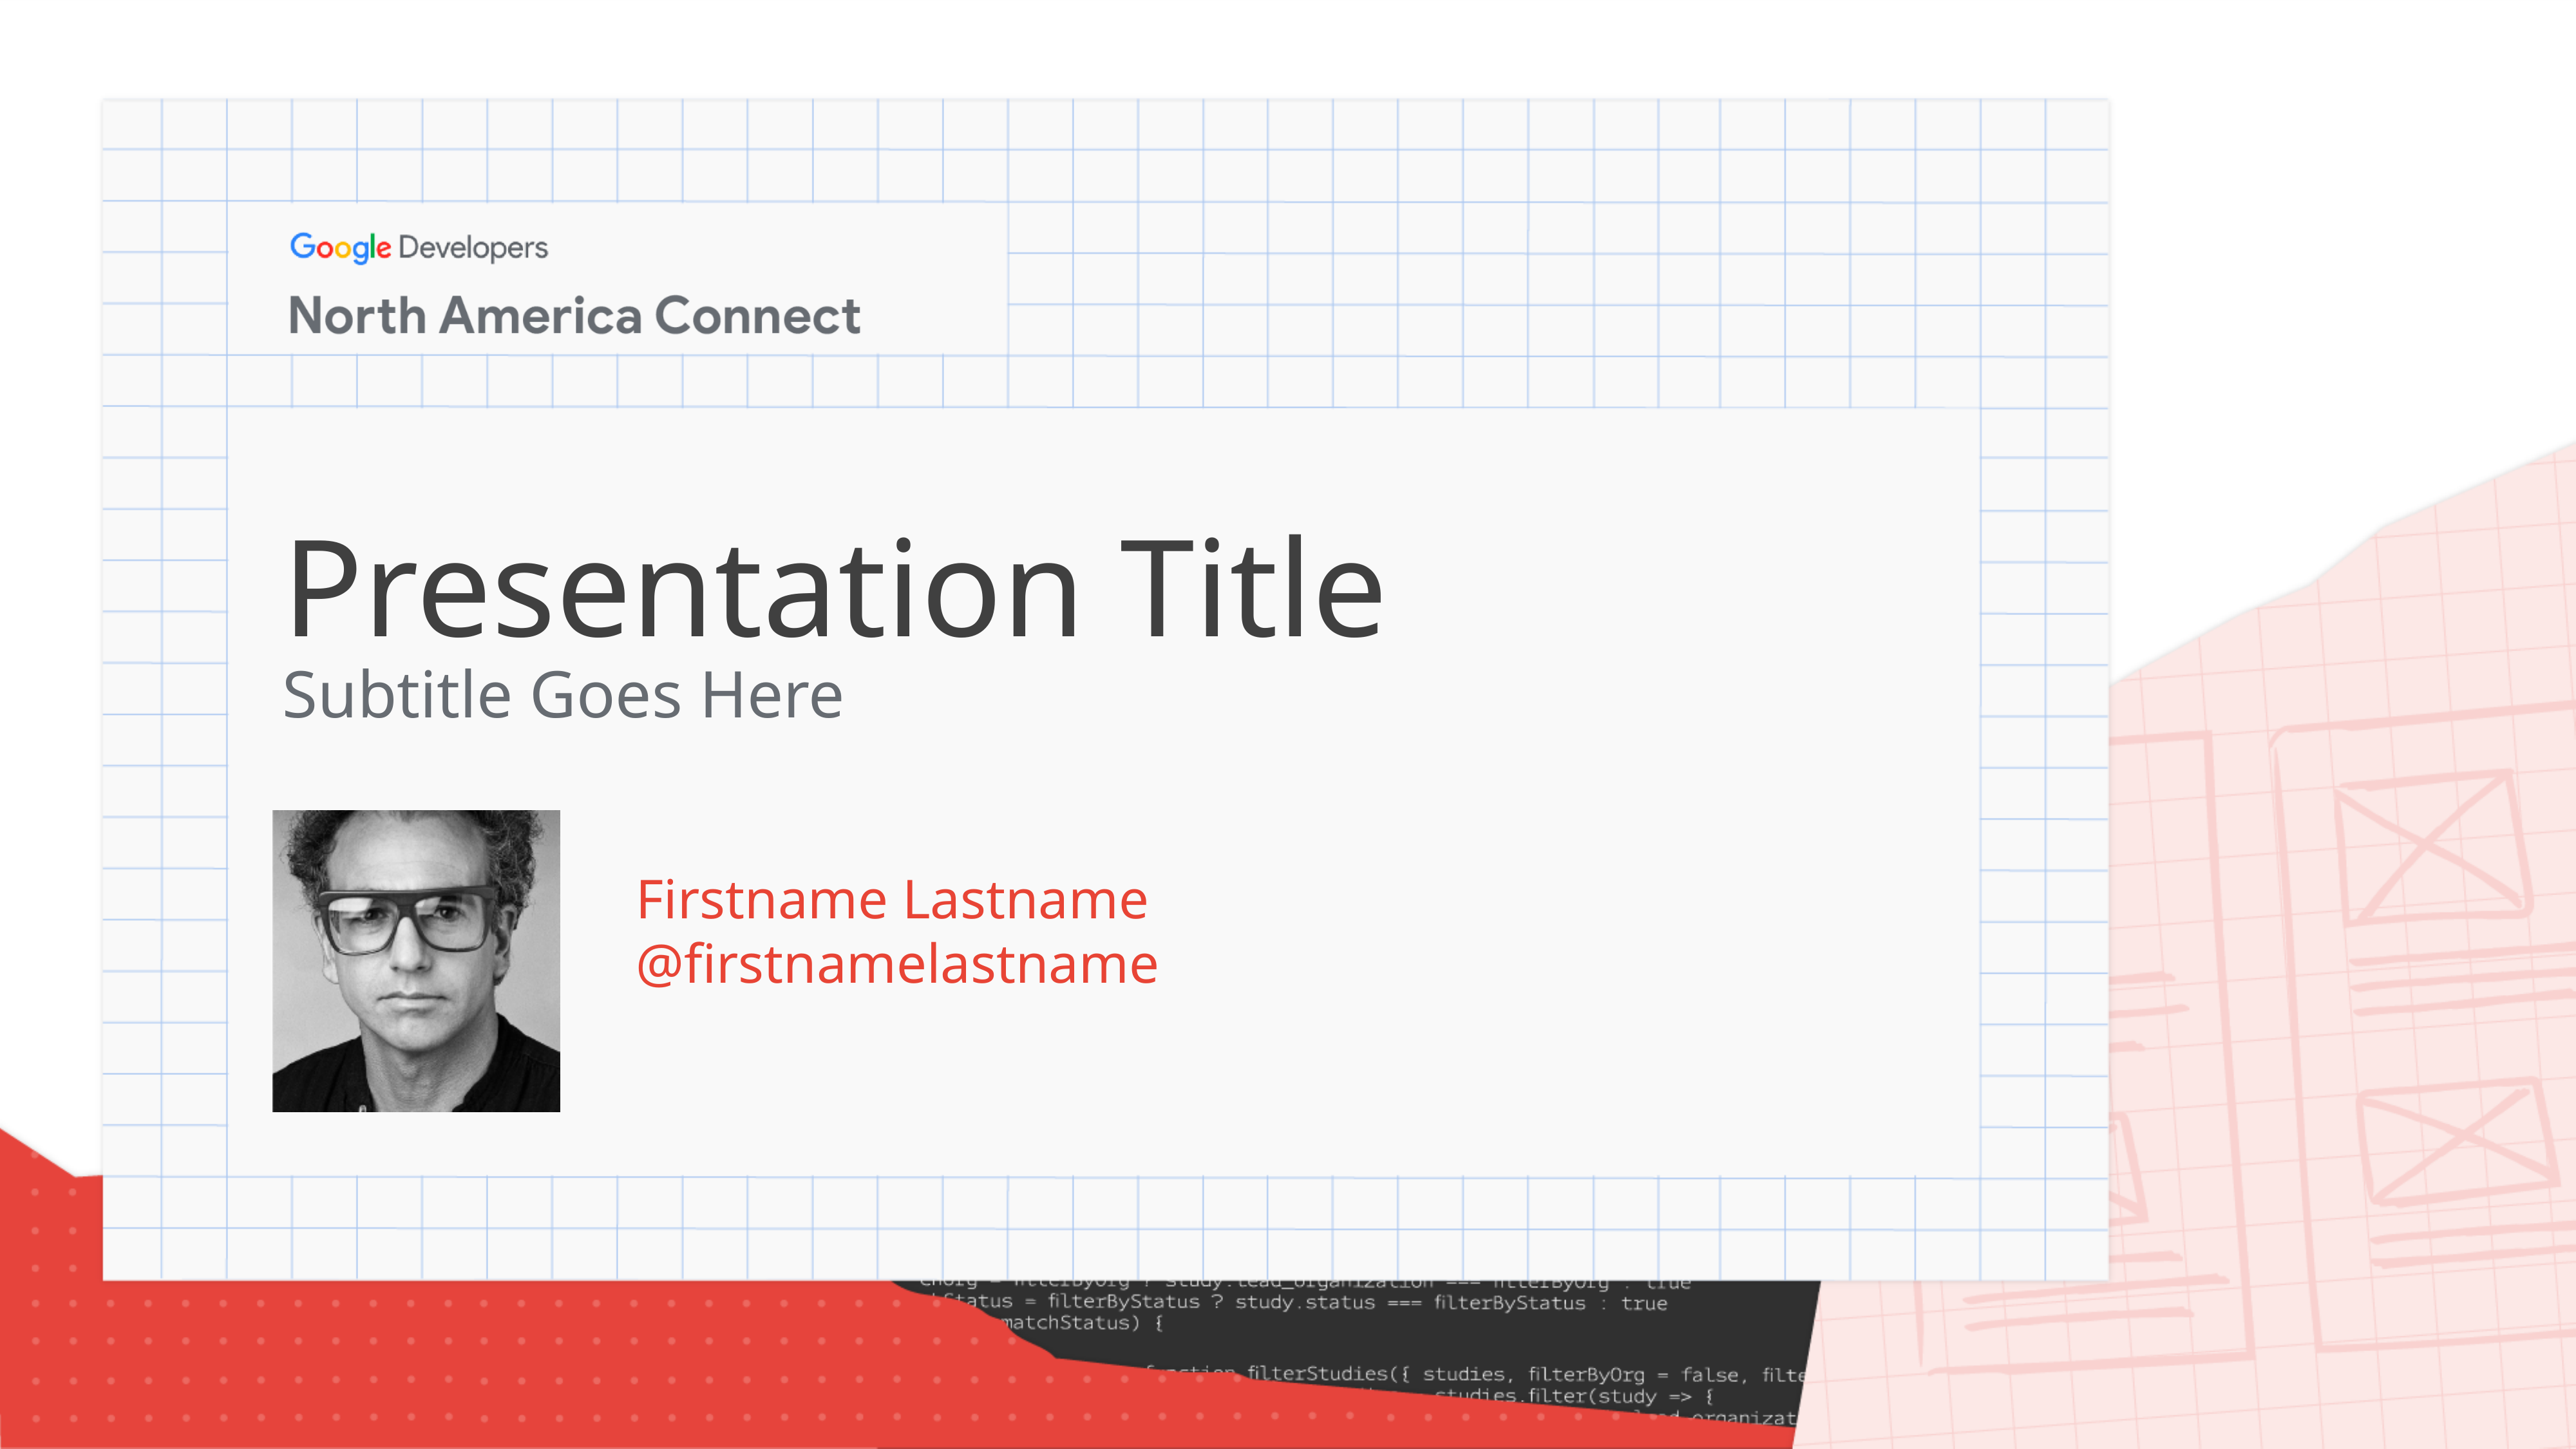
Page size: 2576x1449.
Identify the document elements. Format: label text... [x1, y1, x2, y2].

subtitle Subtitle Goes Here [272, 643, 1388, 1449]
picture [0, 0, 2576, 1449]
subtitle Firstname Lastname @firstnamelastname [1388, 855, 1741, 1449]
title Presentation Title [256, 477, 1768, 771]
